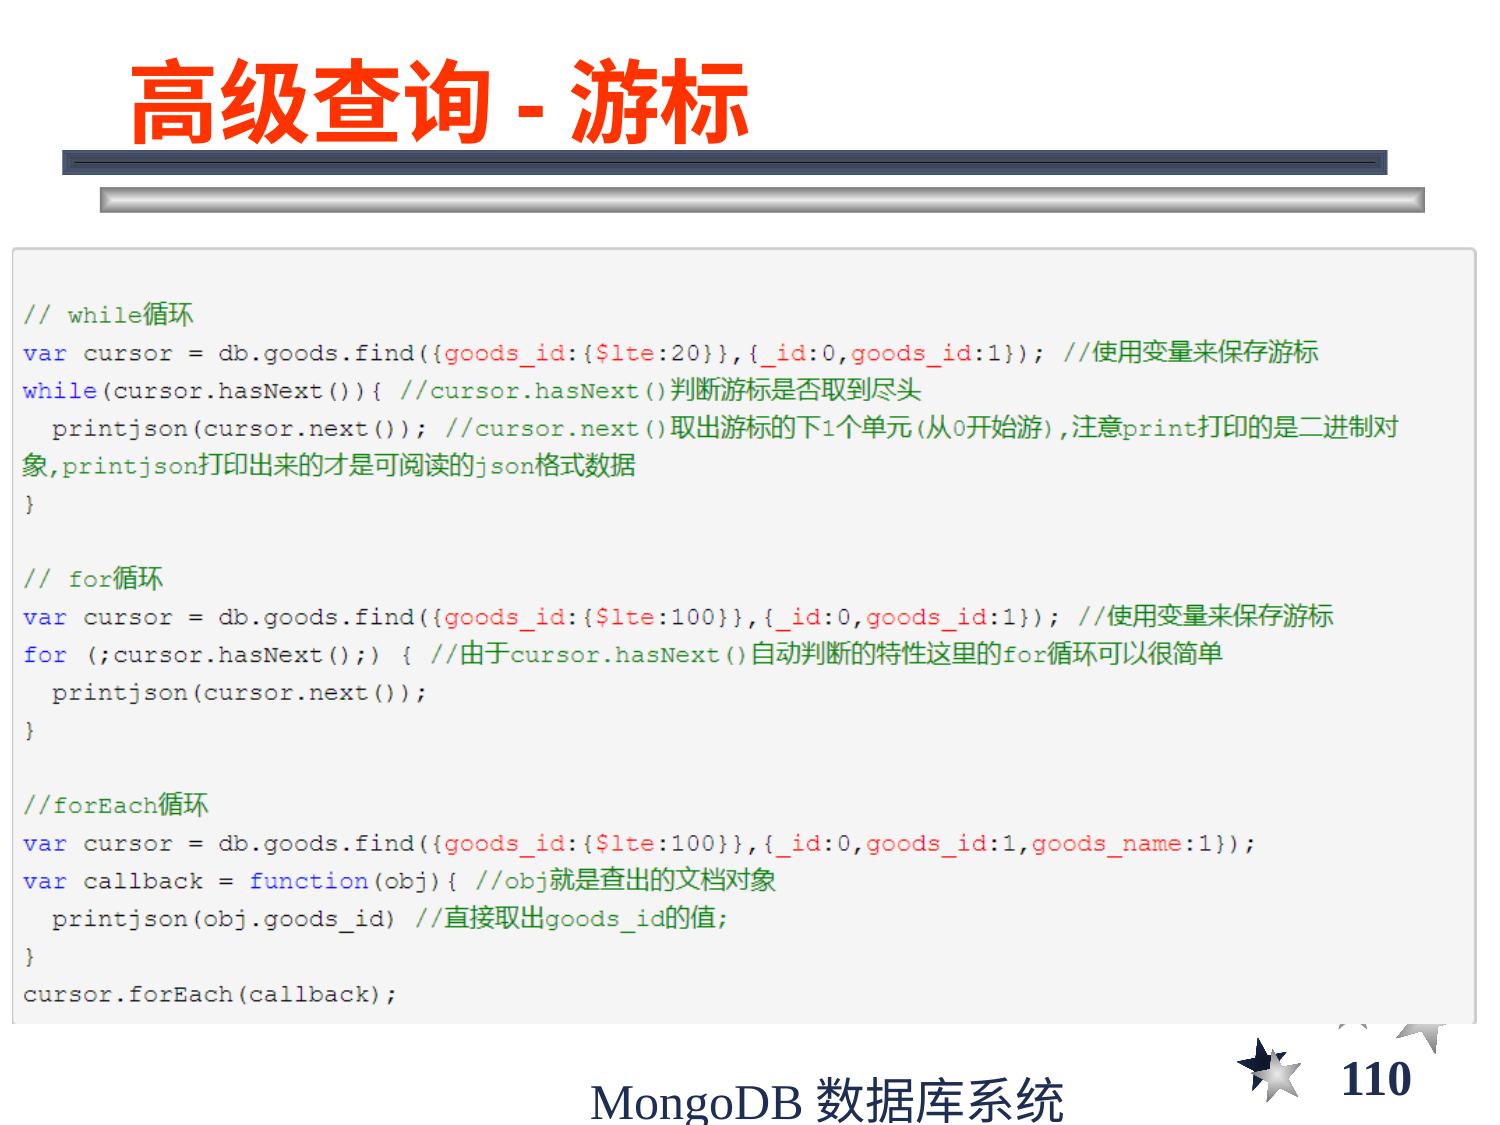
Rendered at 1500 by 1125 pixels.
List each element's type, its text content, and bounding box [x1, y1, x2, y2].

picture [12, 246, 1477, 1024]
title 高级查询-游标 [112, 24, 1388, 163]
slide_number 110 [1324, 1049, 1489, 1101]
footer MongoDB数据库系统 [575, 1062, 1188, 1113]
